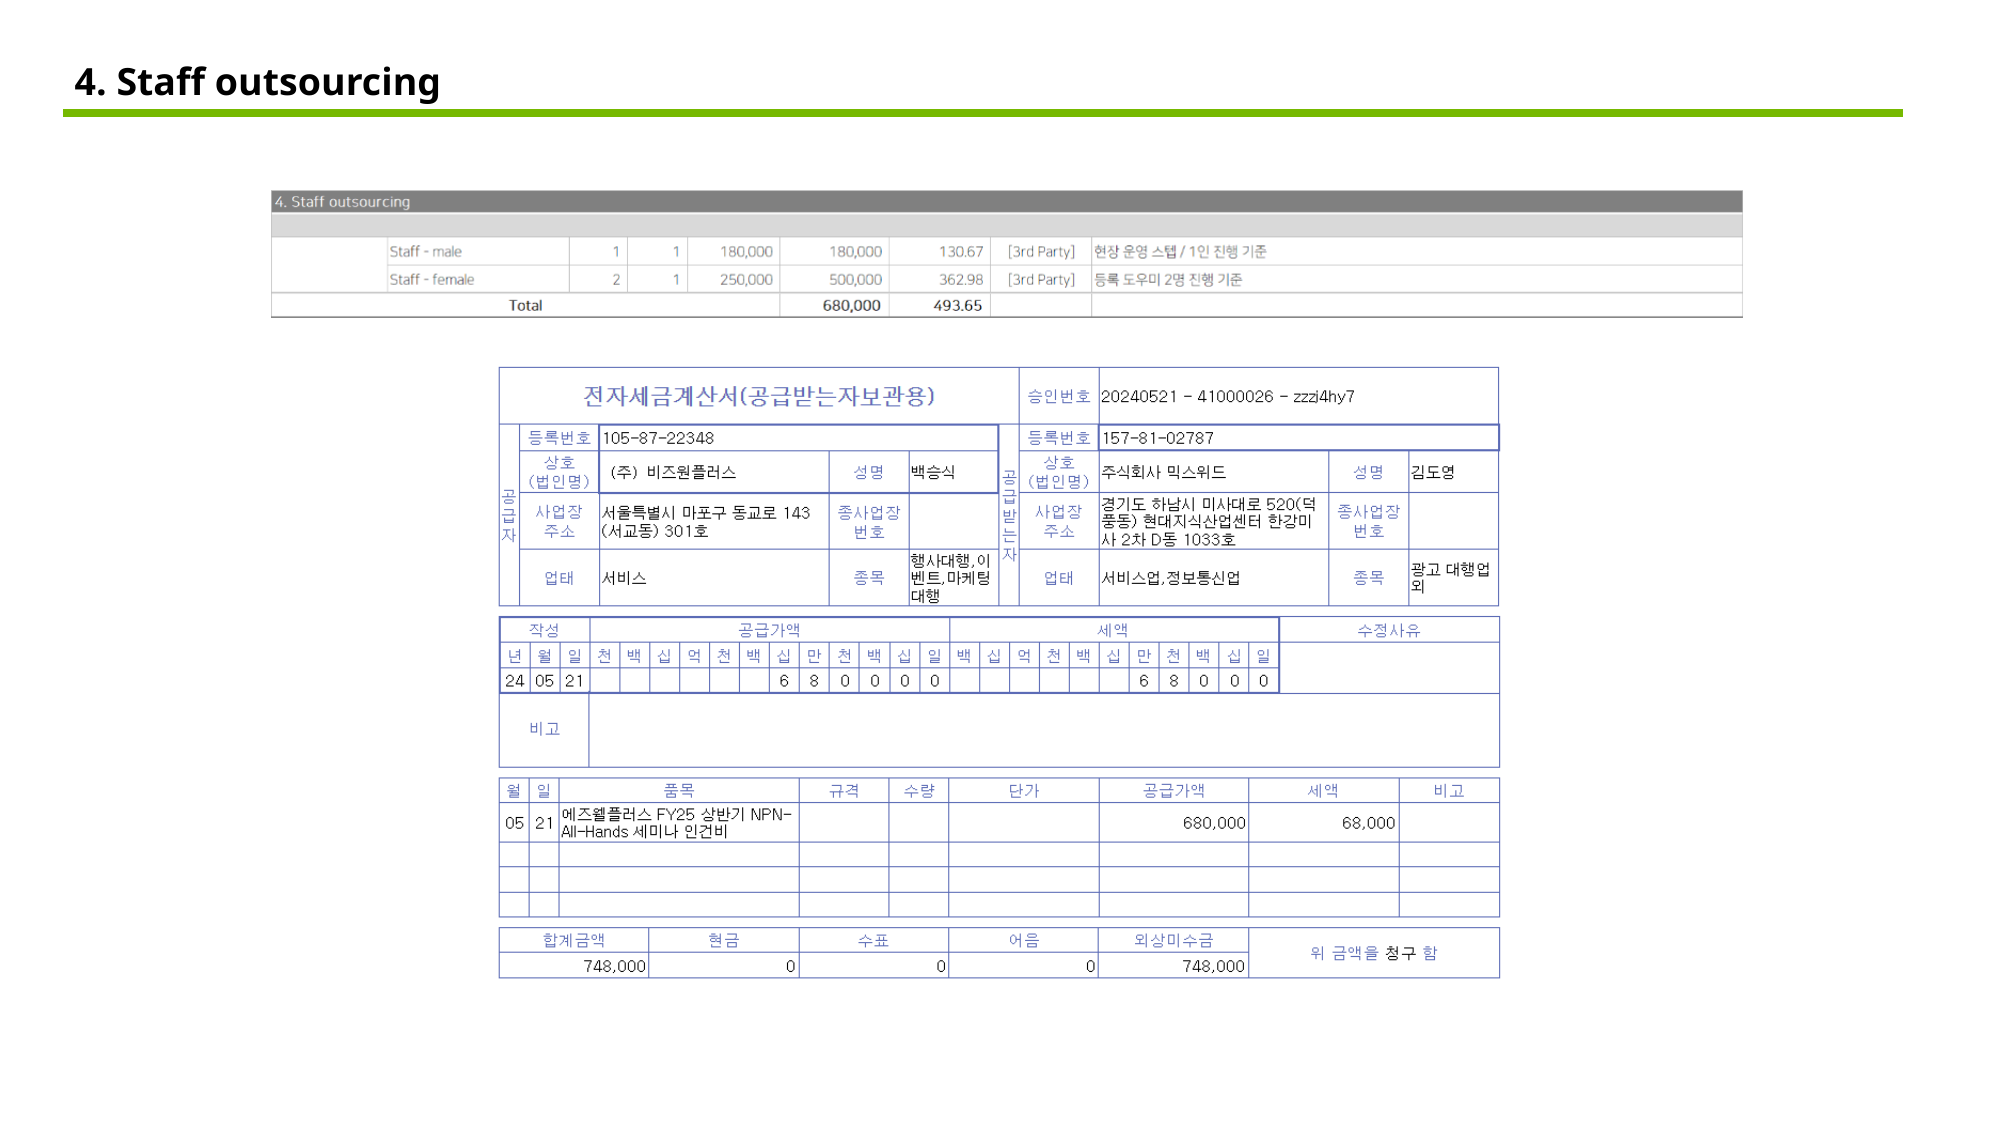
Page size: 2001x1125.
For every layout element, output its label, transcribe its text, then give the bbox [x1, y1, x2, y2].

picture [264, 185, 1756, 322]
picture [486, 353, 1514, 987]
text_box 4. Staff outsourcing [59, 50, 1578, 111]
